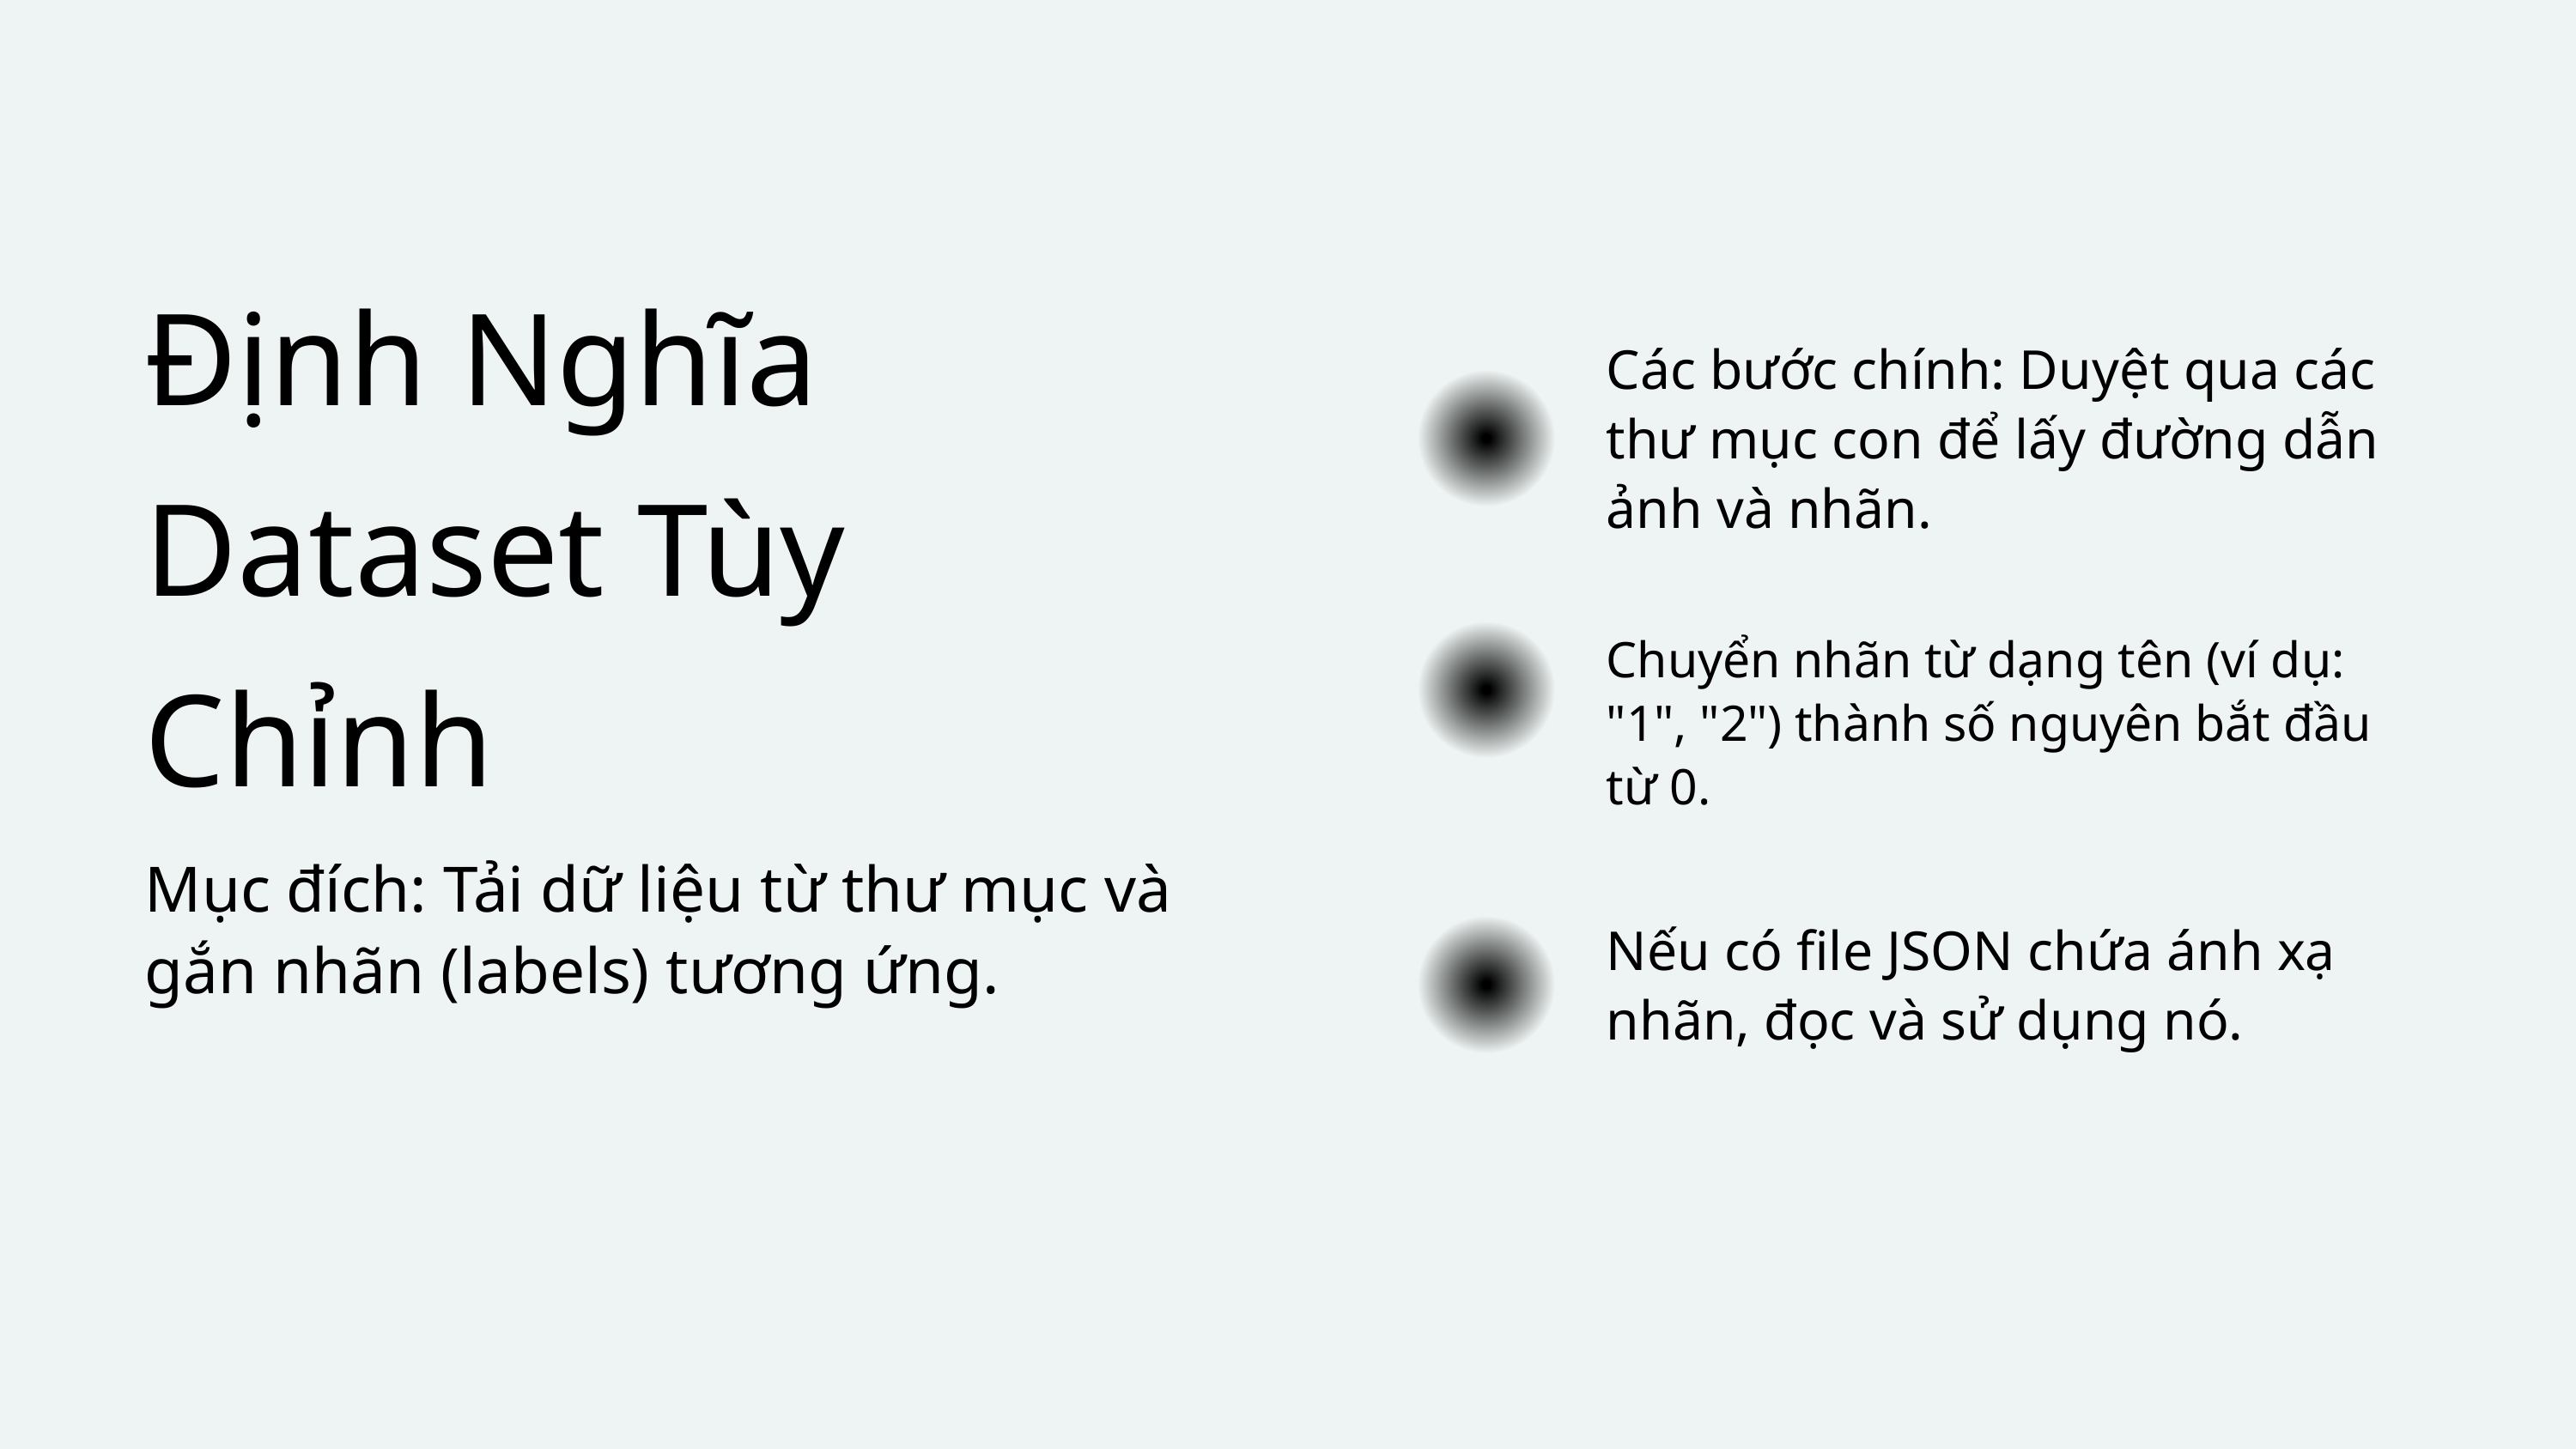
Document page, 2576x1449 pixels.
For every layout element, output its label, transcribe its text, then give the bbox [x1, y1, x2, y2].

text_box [144, 276, 1177, 1090]
text_box Chuyển nhãn từ dạng tên (ví dụ: "1", "2") thành số nguyên bắt đầu từ 0. [1606, 623, 2432, 815]
text_box Các bước chính: Duyệt qua các thư mục con để lấy đường dẫn ảnh và nhãn. [1606, 330, 2432, 540]
text_box [1411, 363, 1562, 513]
text_box [1411, 909, 1562, 1060]
text_box Nếu có file JSON chứa ánh xạ nhãn, đọc và sử dụng nó. [1606, 911, 2432, 1051]
text_box [1411, 615, 1562, 765]
